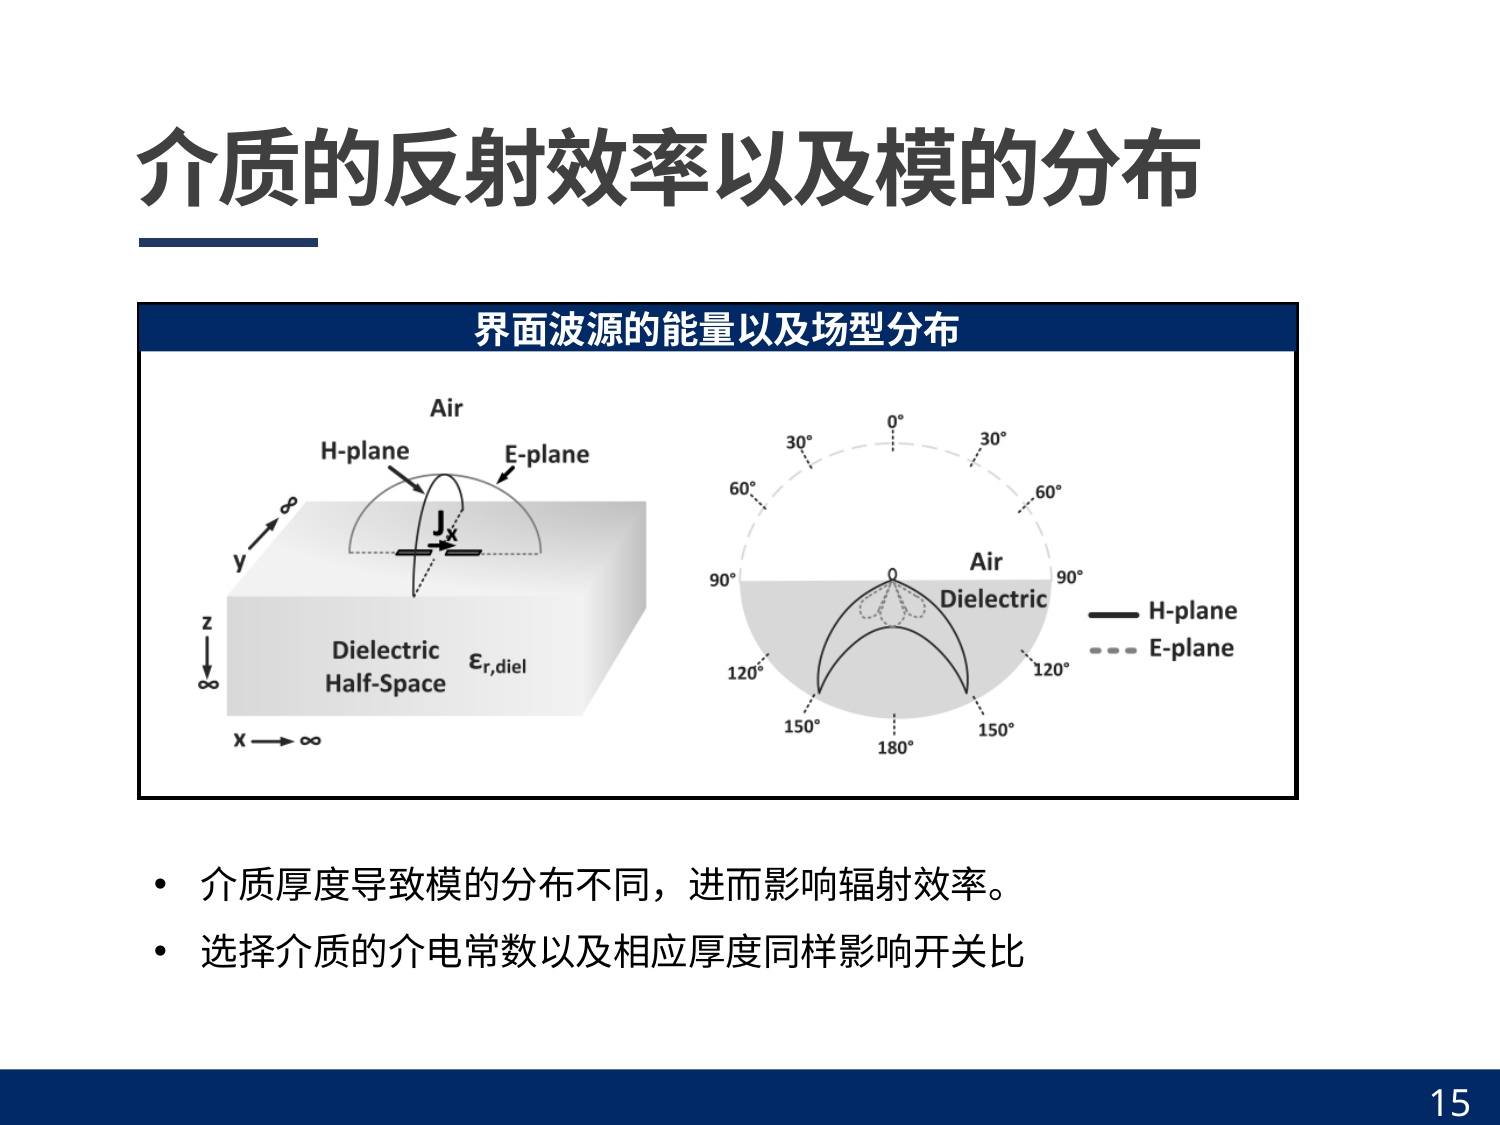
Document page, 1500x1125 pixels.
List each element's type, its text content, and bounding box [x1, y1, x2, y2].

text_box 15 [1399, 1072, 1500, 1125]
text_box 界面波源的能量以及场型分布 [138, 304, 1297, 353]
text_box 介质厚度导致模的分布不同，进而影响辐射效率。 选择介质的介电常数以及相应厚度同样影响开关比 [139, 830, 1179, 981]
text_box [0, 1068, 1500, 1125]
text_box [139, 353, 1297, 798]
text_box 介质的反射效率以及模的分布 [120, 107, 1450, 224]
picture [197, 391, 1238, 759]
